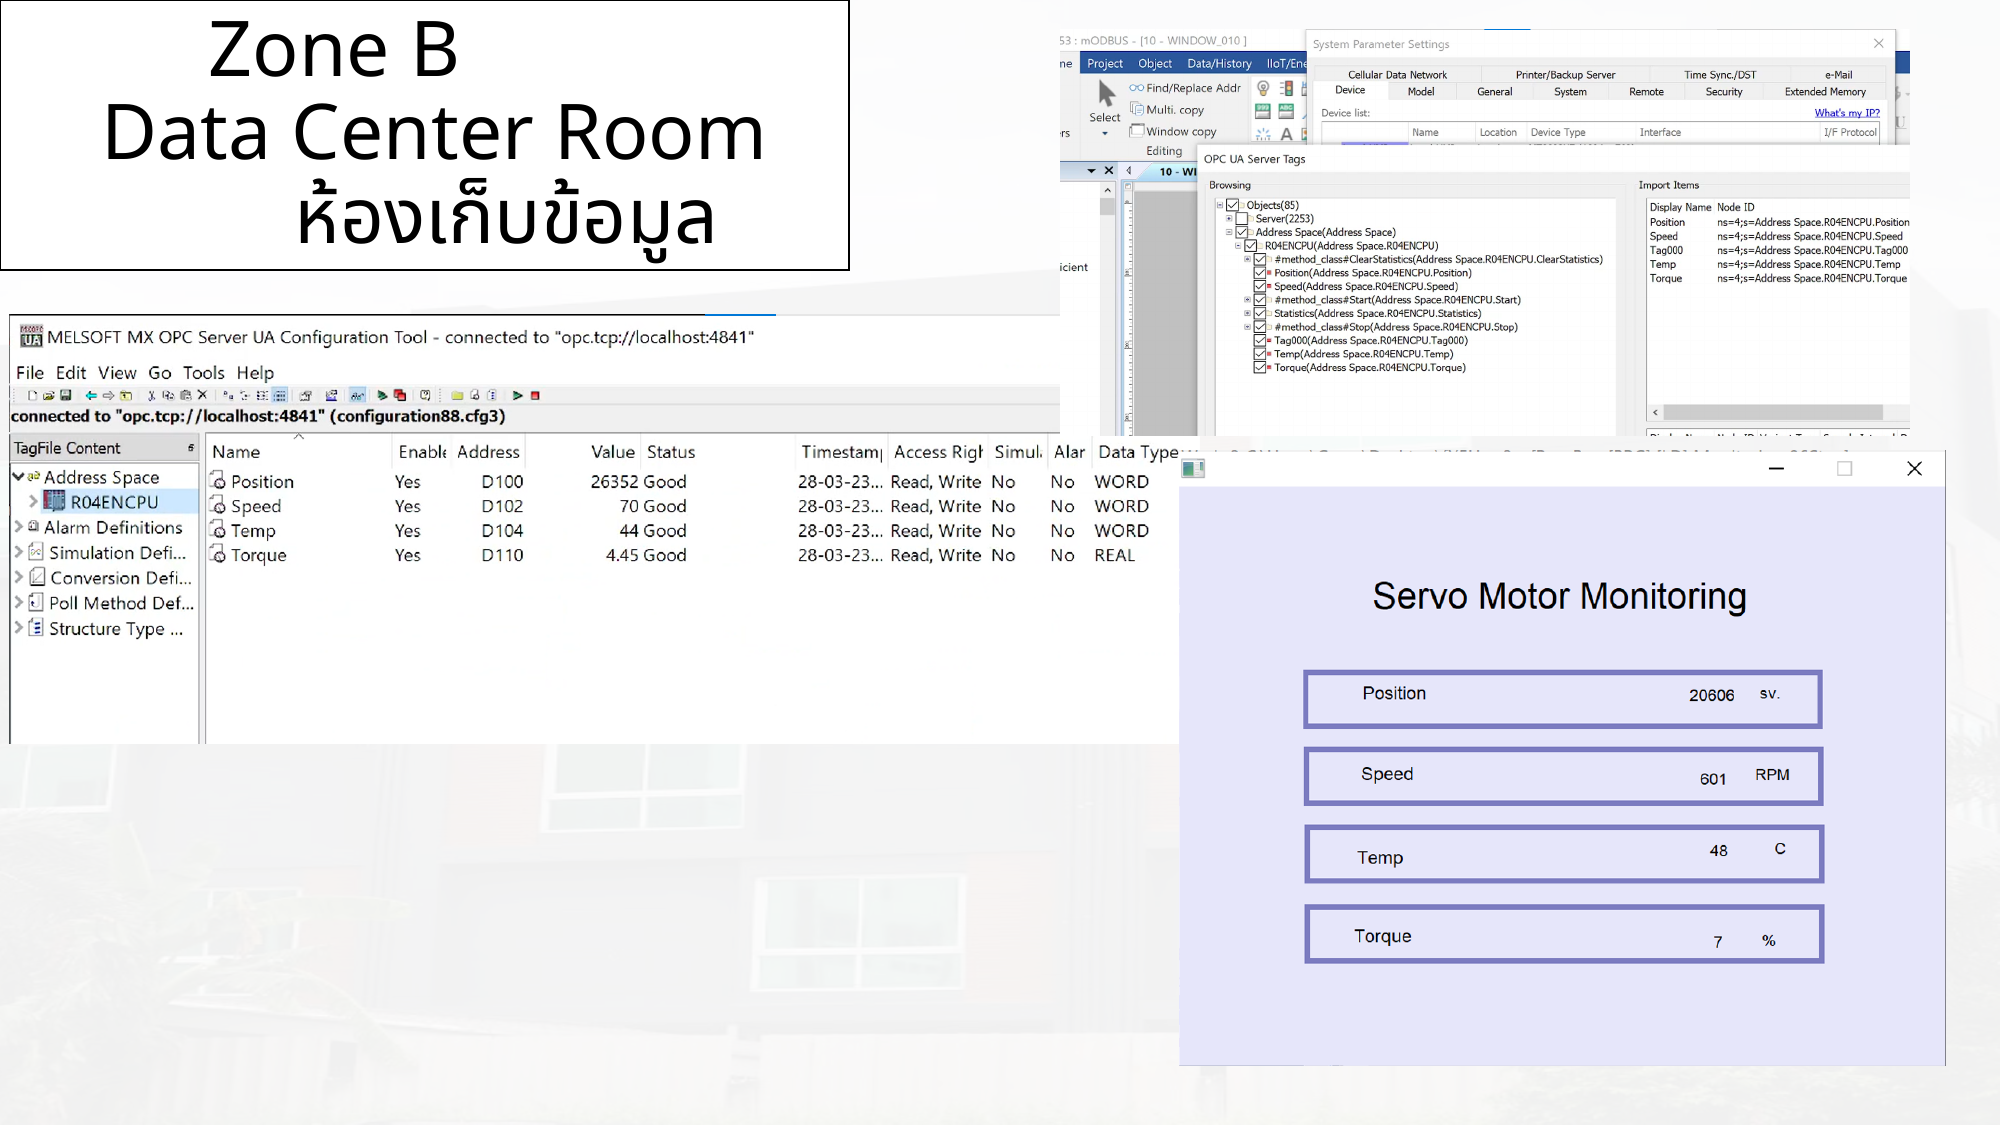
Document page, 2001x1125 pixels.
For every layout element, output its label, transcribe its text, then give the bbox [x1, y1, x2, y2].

picture [9, 29, 1926, 744]
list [1178, 450, 1946, 1066]
text_box Zone B Data Center Room ห้องเก็บข้อมูล [0, 0, 850, 271]
